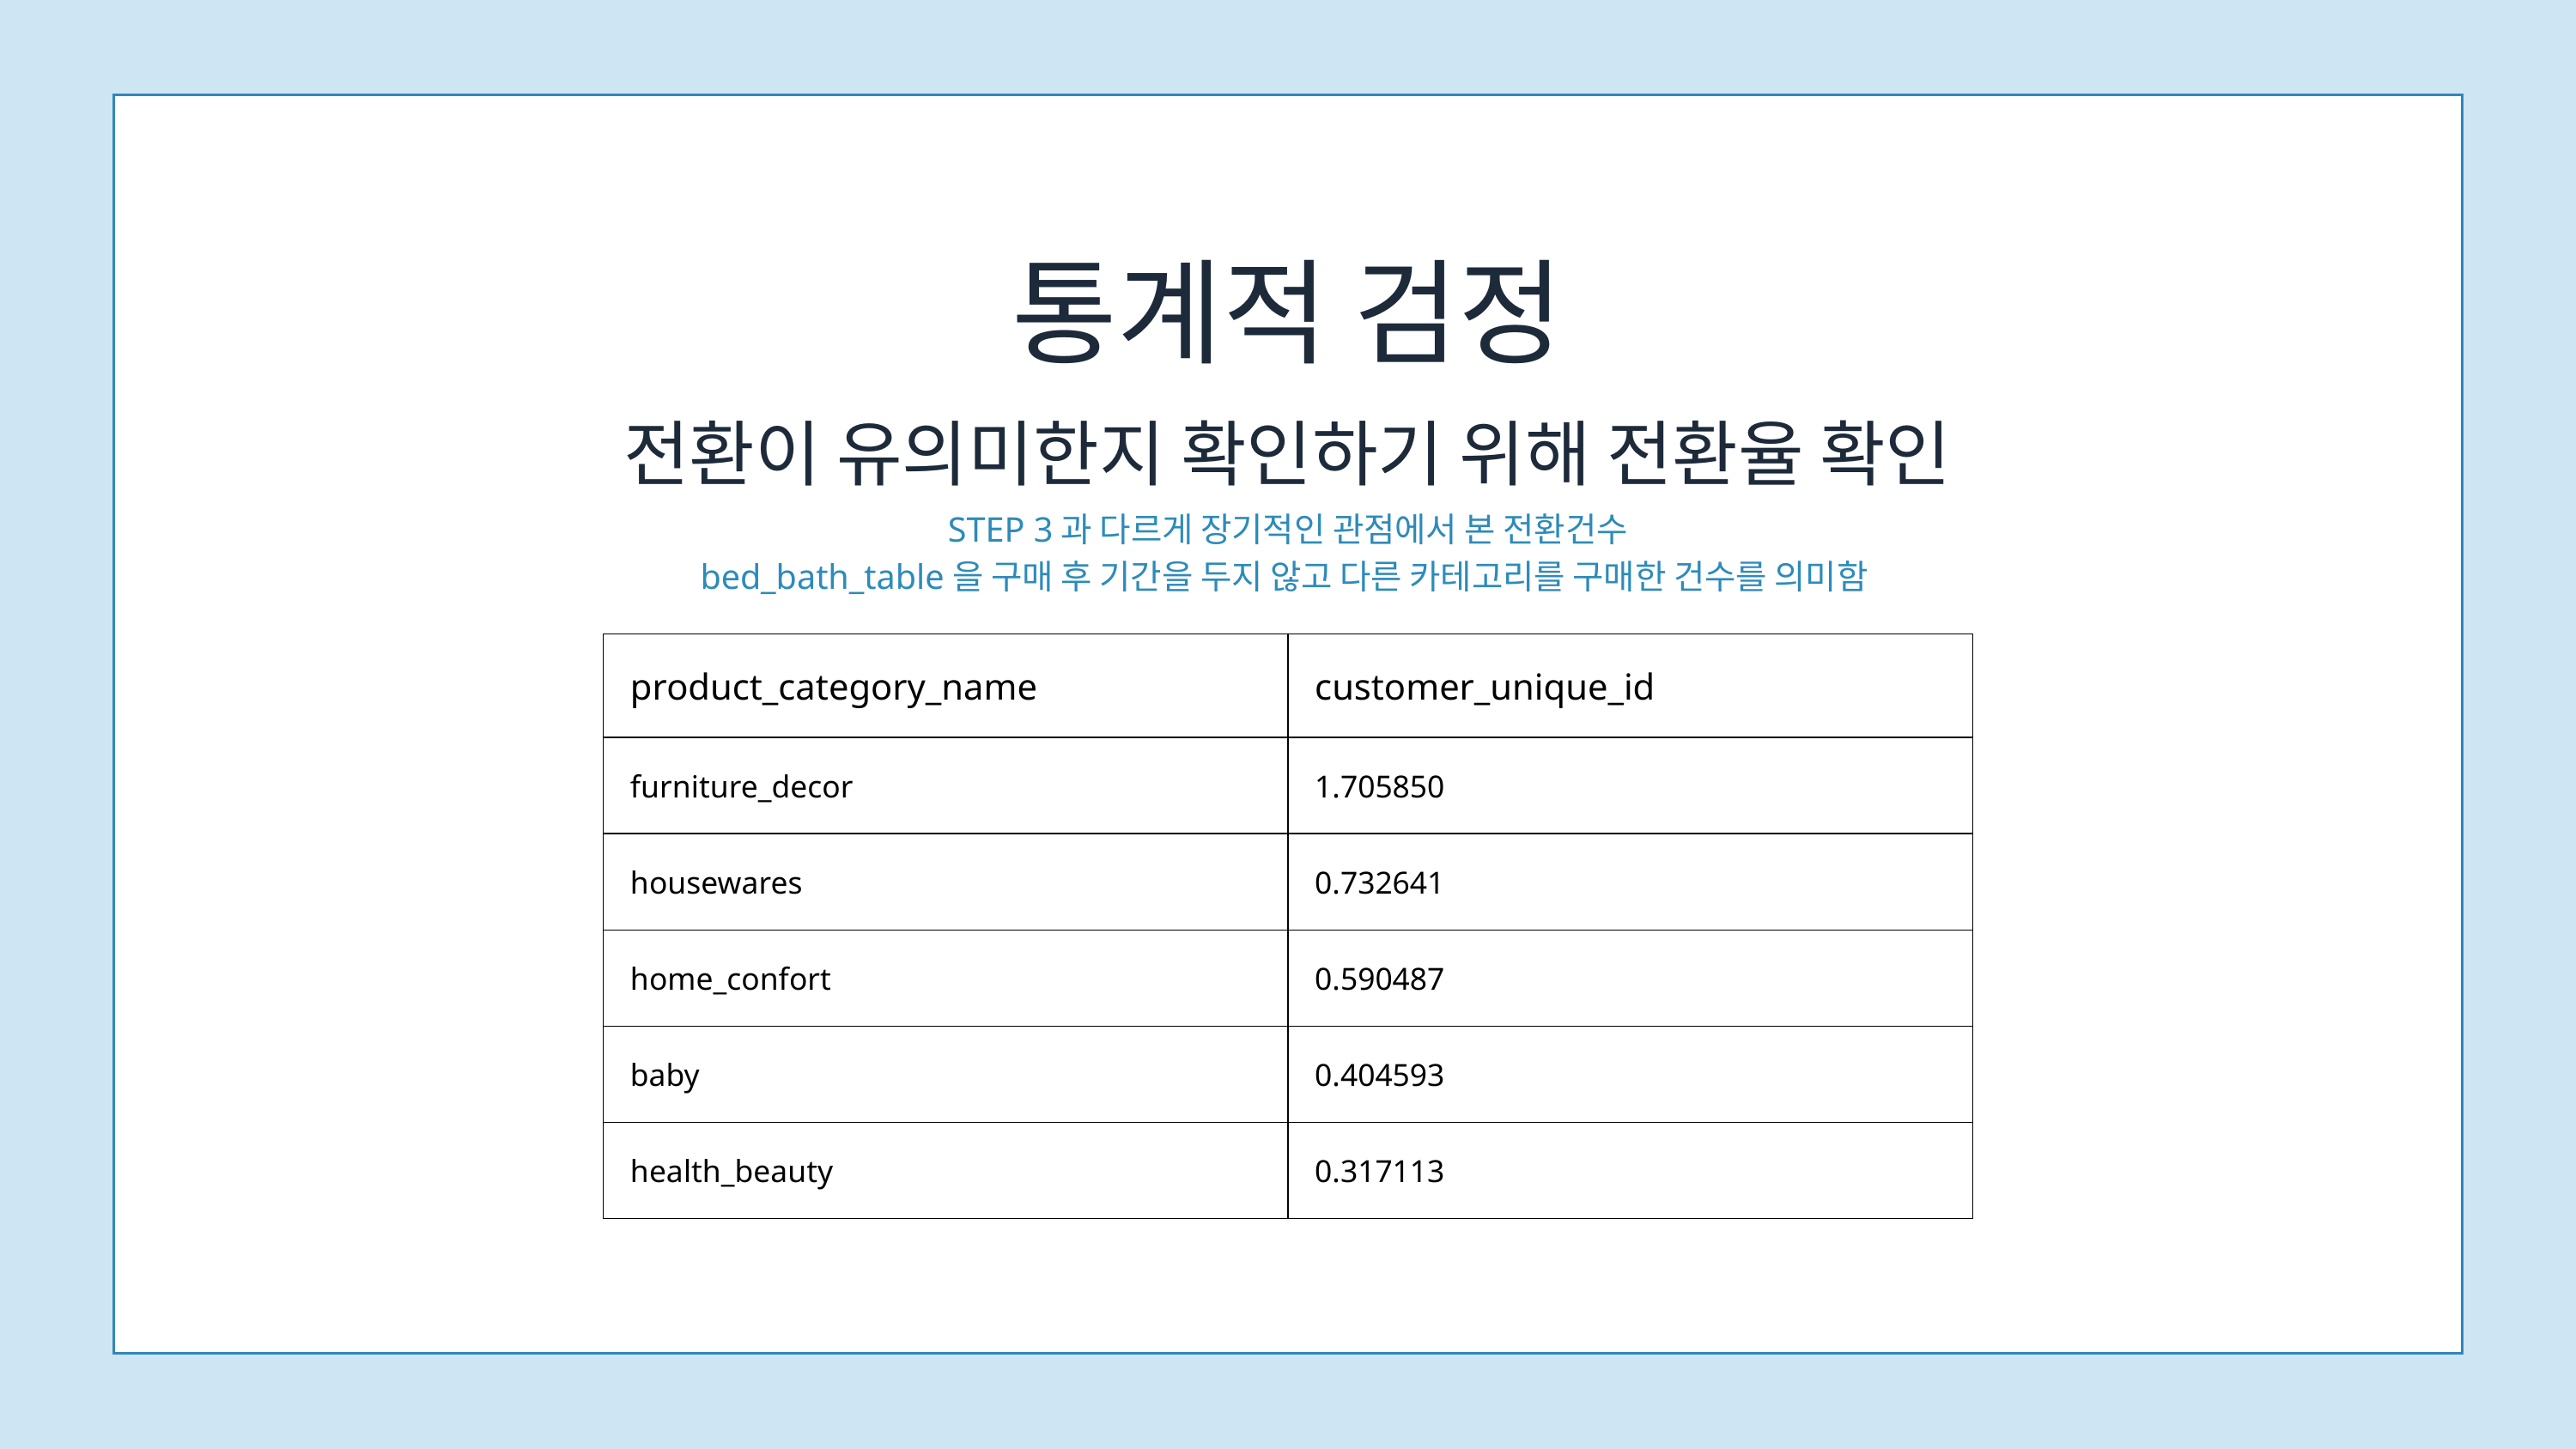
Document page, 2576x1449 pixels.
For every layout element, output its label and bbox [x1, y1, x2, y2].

text_box [113, 94, 2463, 1354]
